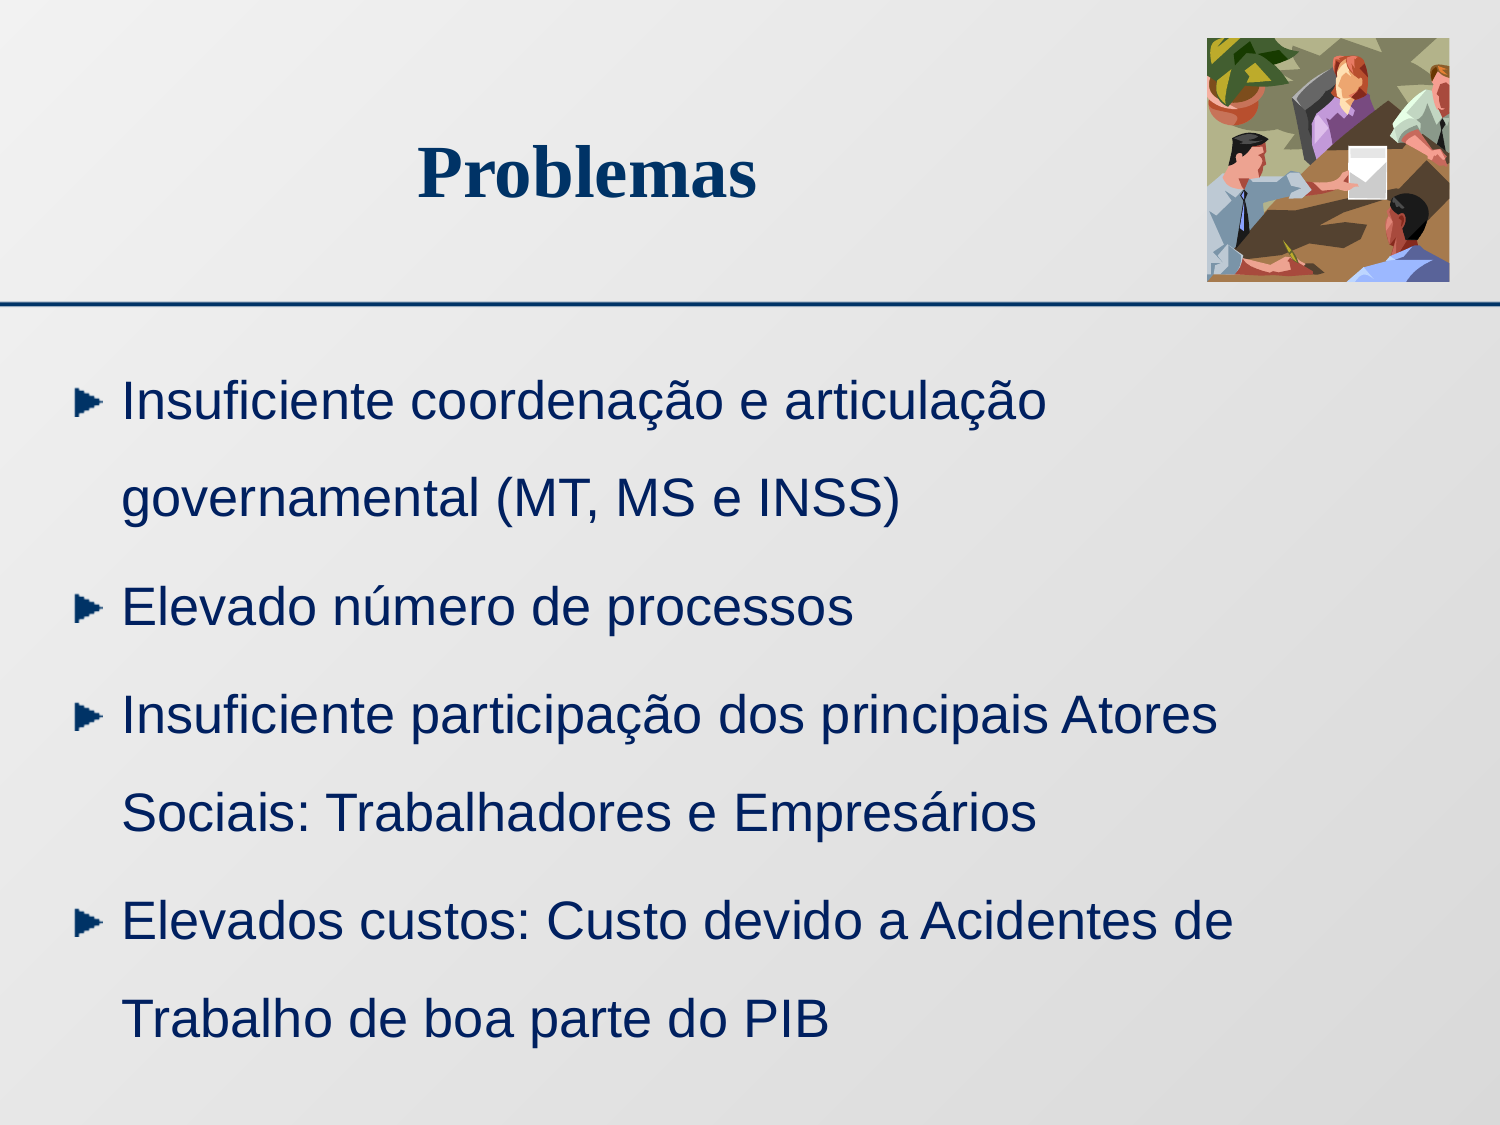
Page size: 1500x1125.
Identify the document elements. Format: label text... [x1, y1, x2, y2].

picture [0, 292, 1500, 318]
title Problemas [49, 46, 1126, 288]
picture [65, 693, 103, 731]
picture [65, 378, 103, 417]
list Insuficiente coordenação e articulação governamental (MT, MS e INSS) Elevado número de processos Insuficiente participação dos principais Atores Sociais: Trabalhadores e Empresários Elevados custos: Custo devido a Acidentes de Trabalho de boa parte do PIB [49, 324, 1419, 1067]
picture [1206, 34, 1453, 285]
picture [65, 899, 103, 937]
picture [65, 584, 103, 623]
